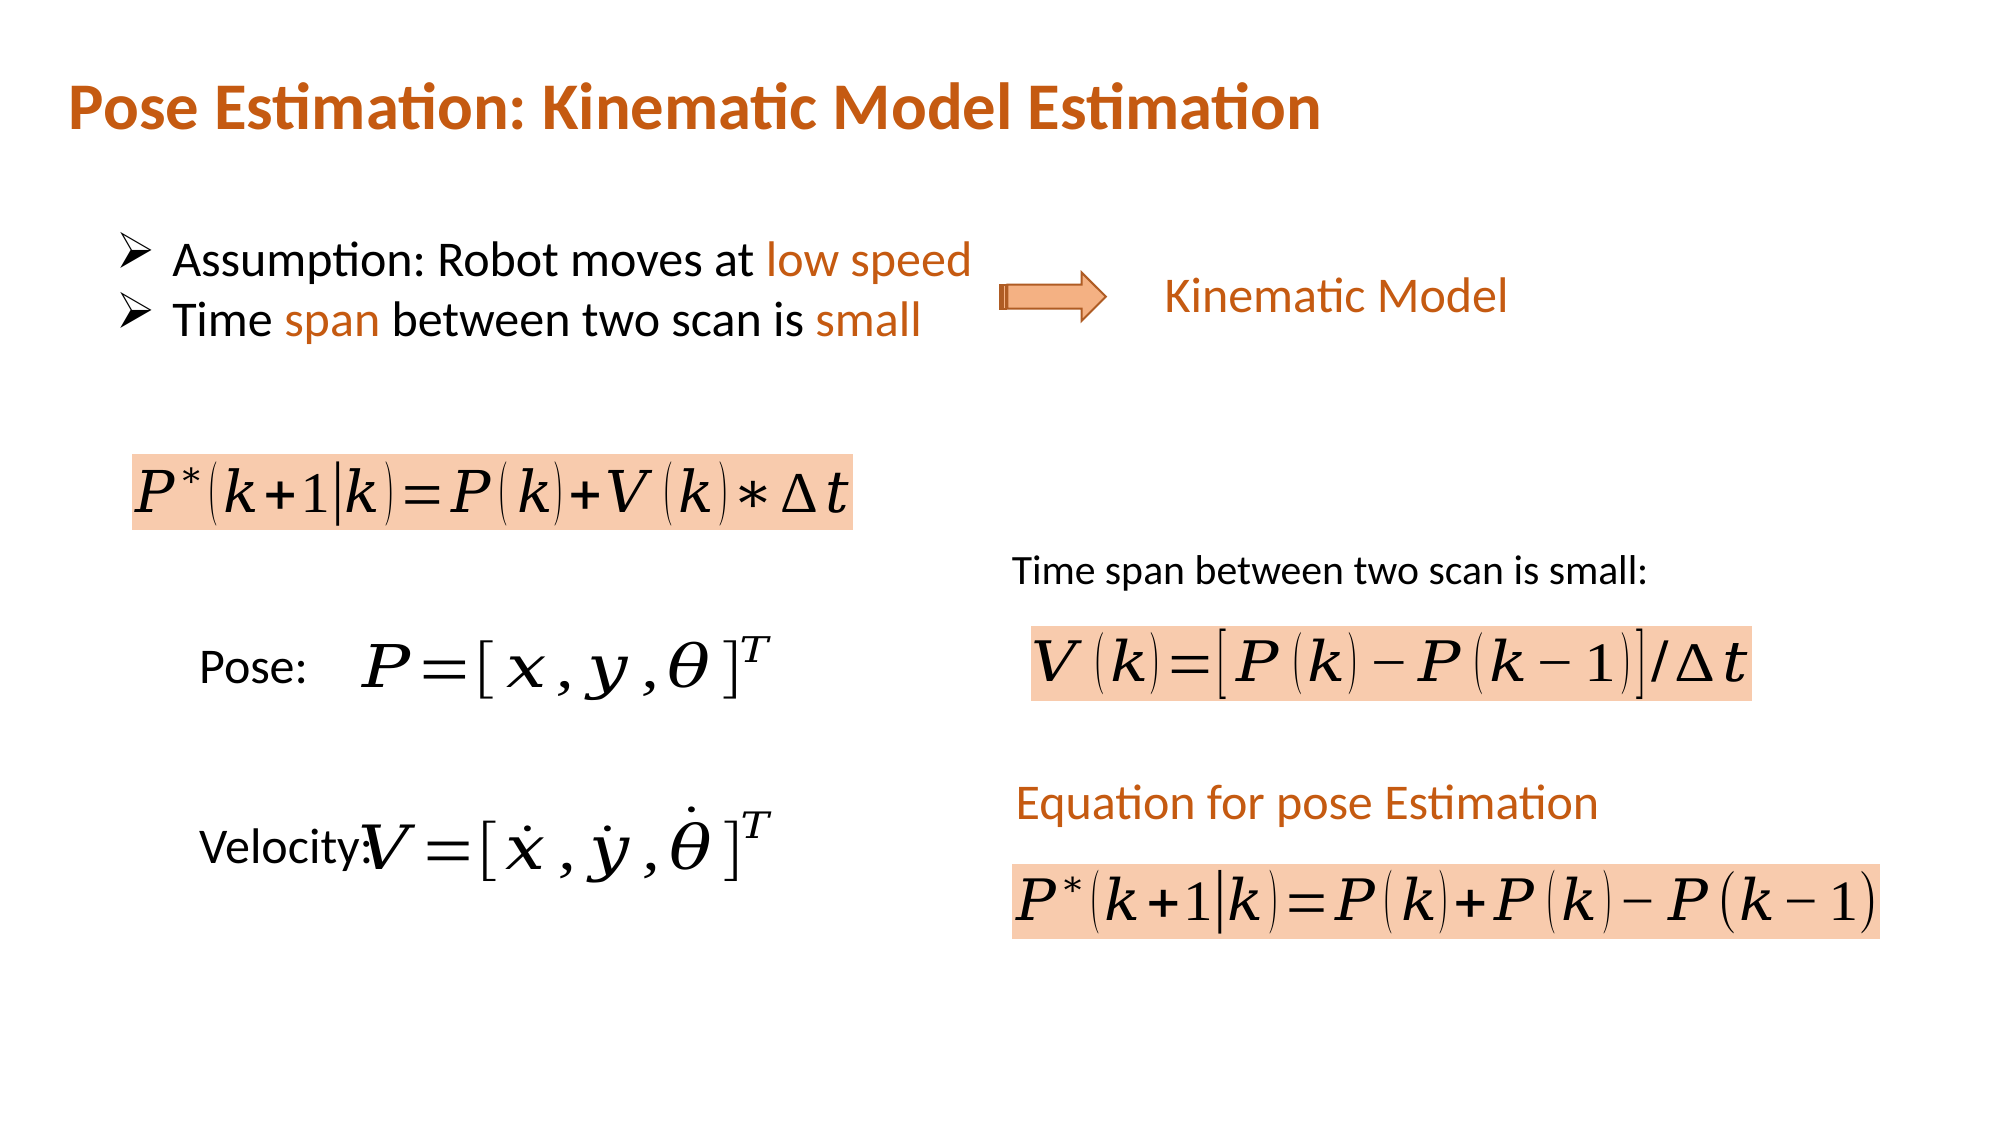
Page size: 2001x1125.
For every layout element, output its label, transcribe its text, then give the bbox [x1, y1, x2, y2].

text_box Equation for pose Estimation [957, 762, 1718, 837]
text_box Pose Estimation: Kinematic Model Estimation [54, 55, 1434, 151]
text_box Pose: [184, 625, 337, 701]
text_box Kinematic Model [1105, 255, 1565, 330]
text_box Assumption: Robot moves at low speed Time span between two scan is small [101, 218, 1032, 354]
text_box [999, 270, 1105, 324]
text_box Time span between two scan is small: [997, 535, 1870, 600]
text_box Velocity: [184, 805, 394, 881]
